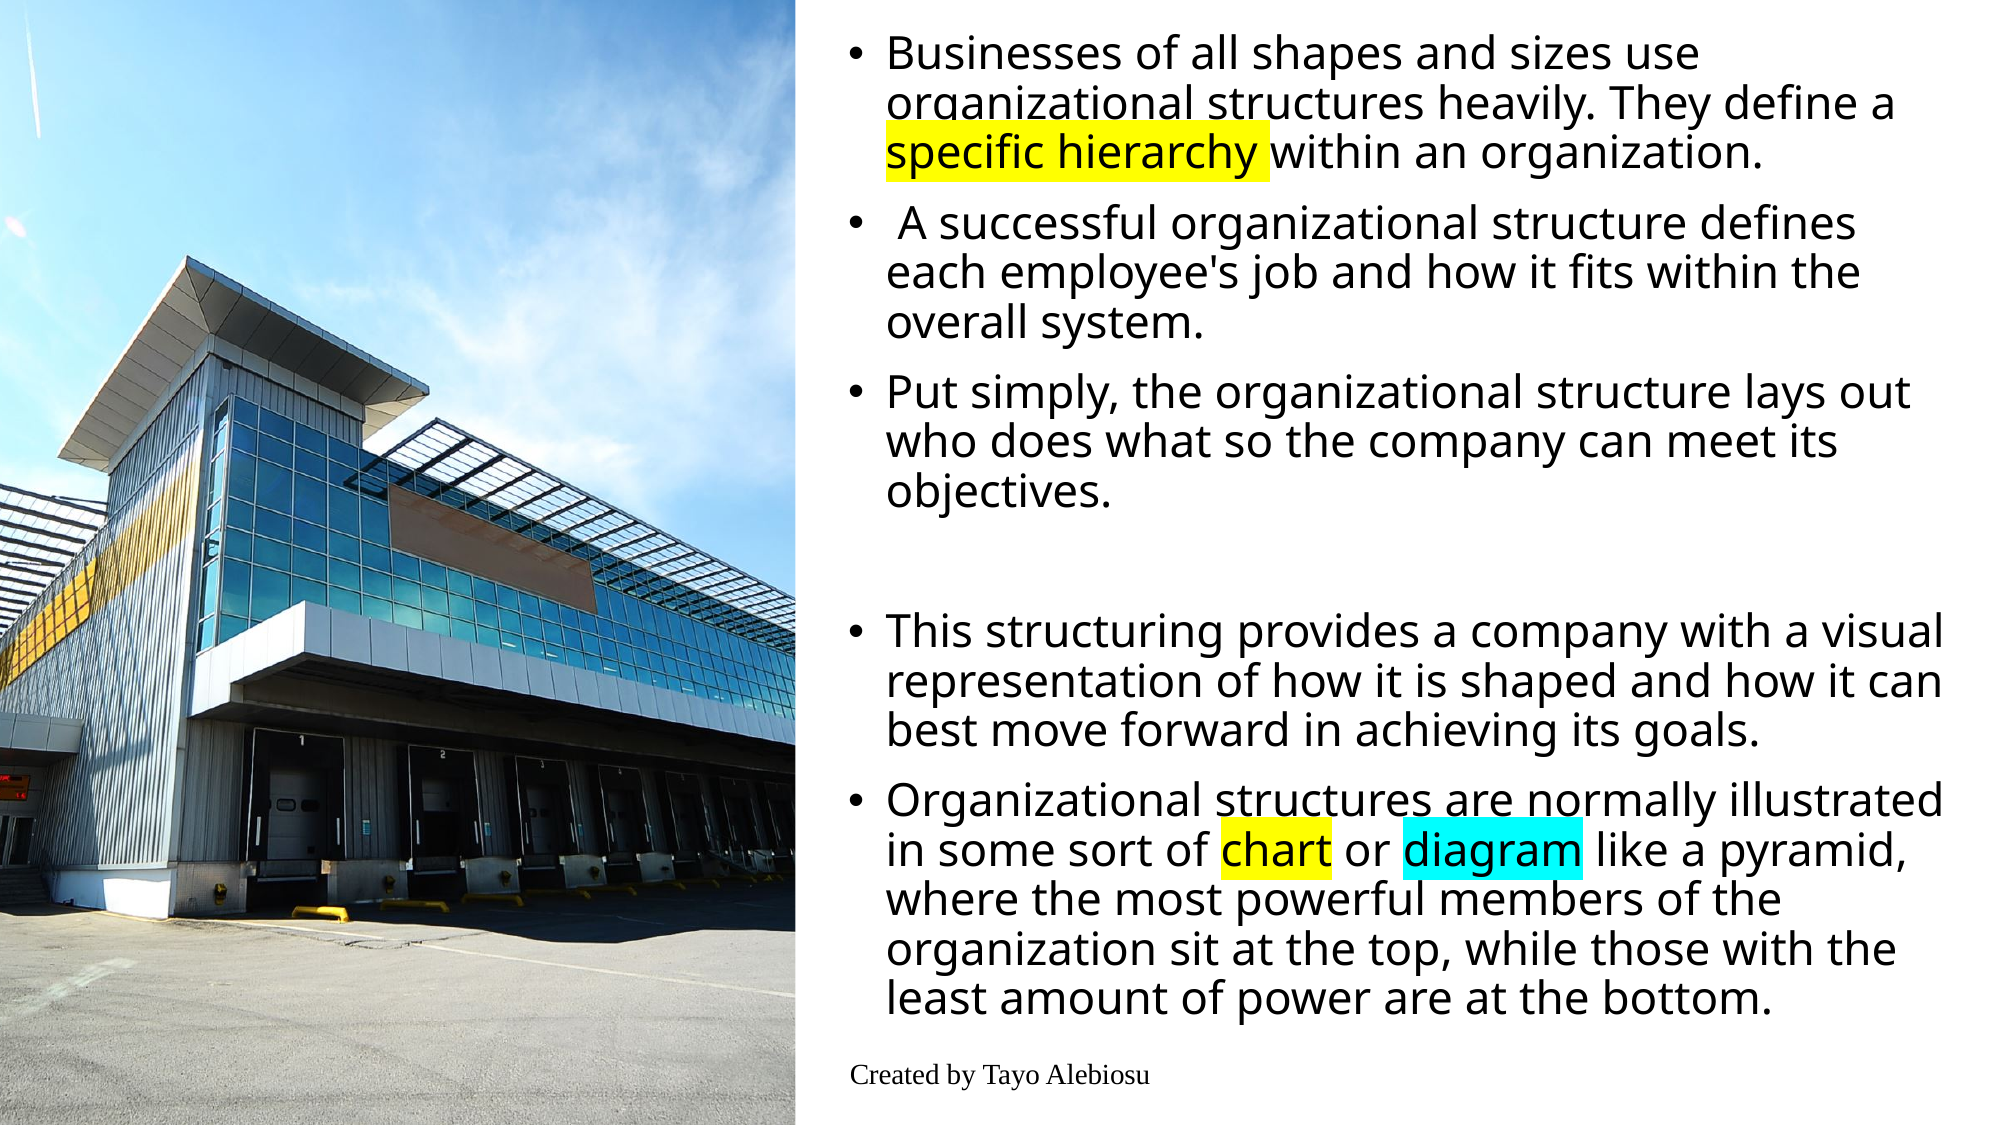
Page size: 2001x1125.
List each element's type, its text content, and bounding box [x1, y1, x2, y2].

list Businesses of all shapes and sizes use organizational structures heavily. They define a specific hierarchy within an organization. A successful organizational structure defines each employee's job and how it fits within the overall system. Put simply, the organizational structure lays out who does what so the company can meet its objectives. This structuring provides a company with a visual representation of how it is shaped and how it can best move forward in achieving its goals. Organizational structures are normally illustrated in some sort of chart or diagram like a pyramid, where the most powerful members of the organization sit at the top, while those with the least amount of power are at the bottom. [833, 23, 1971, 1021]
footer Created by Tayo Alebiosu [796, 1042, 1338, 1103]
picture [0, 0, 796, 1125]
